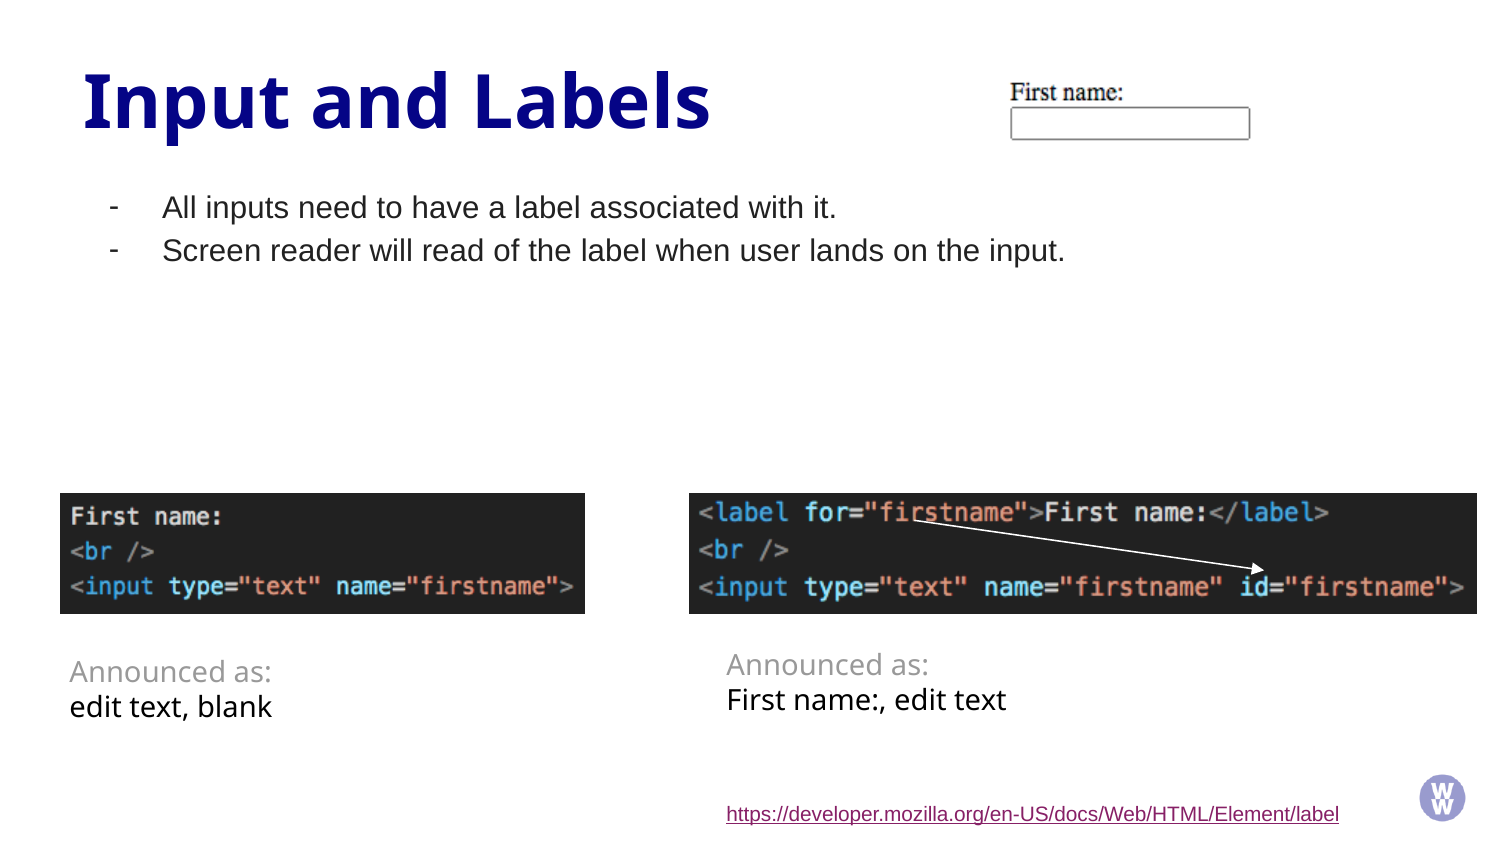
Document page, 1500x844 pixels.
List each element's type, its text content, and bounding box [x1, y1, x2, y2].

text_box https://developer.mozilla.org/en-US/docs/Web/HTML/Element/label [711, 788, 1500, 839]
title Input and Labels [71, 58, 1366, 150]
text_box Announced as: edit text, blank [54, 638, 690, 739]
text_box Announced as: First name:, edit text [711, 631, 1347, 731]
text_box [913, 520, 1265, 571]
picture [1005, 72, 1260, 150]
text_box All inputs need to have a label associated with it. Screen reader will read of the label when user lands on the input. [71, 166, 1395, 283]
picture [60, 493, 585, 614]
picture [689, 493, 1477, 614]
